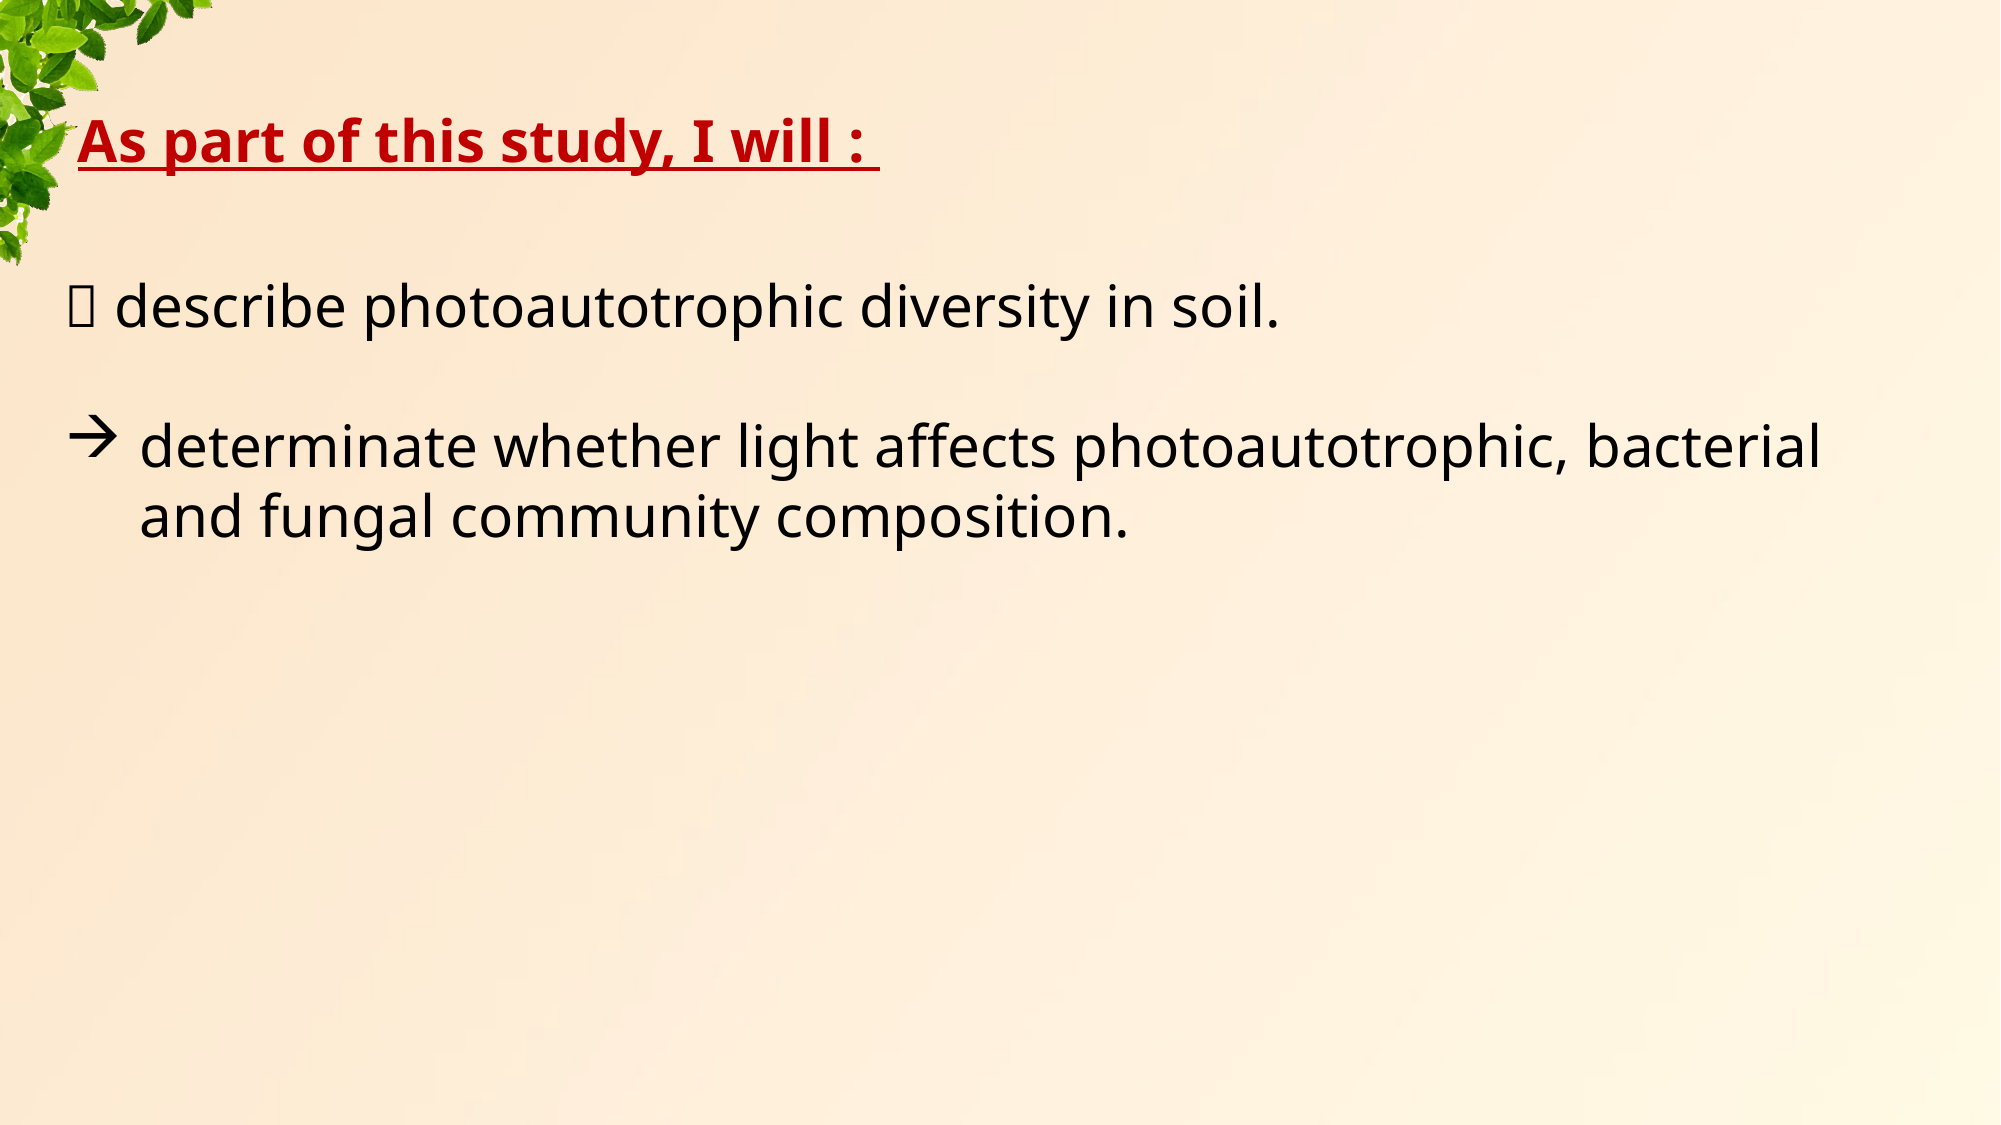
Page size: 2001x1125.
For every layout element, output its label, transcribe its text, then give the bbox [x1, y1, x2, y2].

text_box  describe photoautotrophic diversity in soil. determinate whether light affects photoautotrophic, bacterial and fungal community composition. [50, 261, 1950, 697]
picture [0, 0, 235, 280]
text_box As part of this study, I will : [235, 96, 945, 182]
